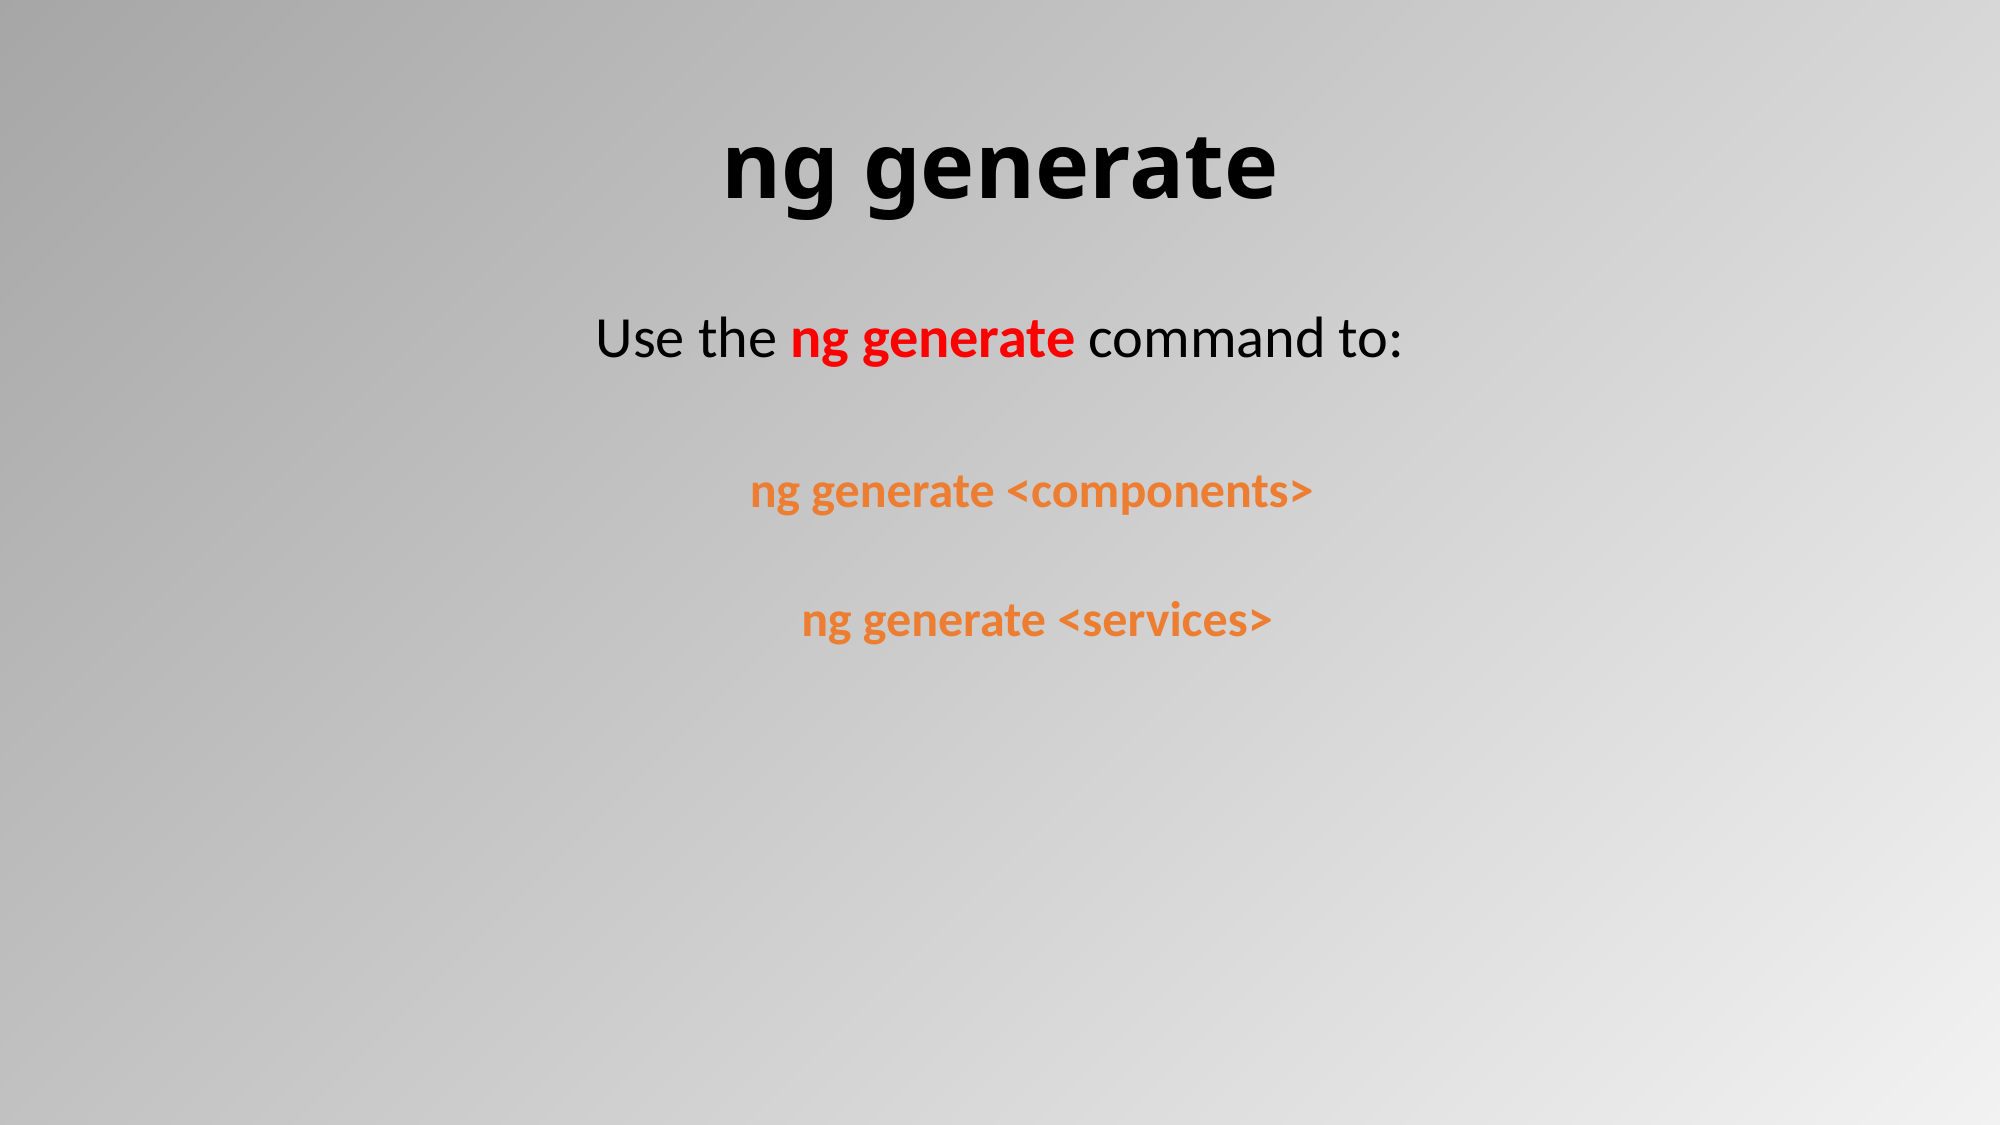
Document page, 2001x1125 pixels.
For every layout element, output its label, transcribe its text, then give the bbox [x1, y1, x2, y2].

title ng generate [137, 59, 1863, 278]
list Use the ng generate command to: ng generate <components> ng generate <services> [137, 299, 1863, 1014]
